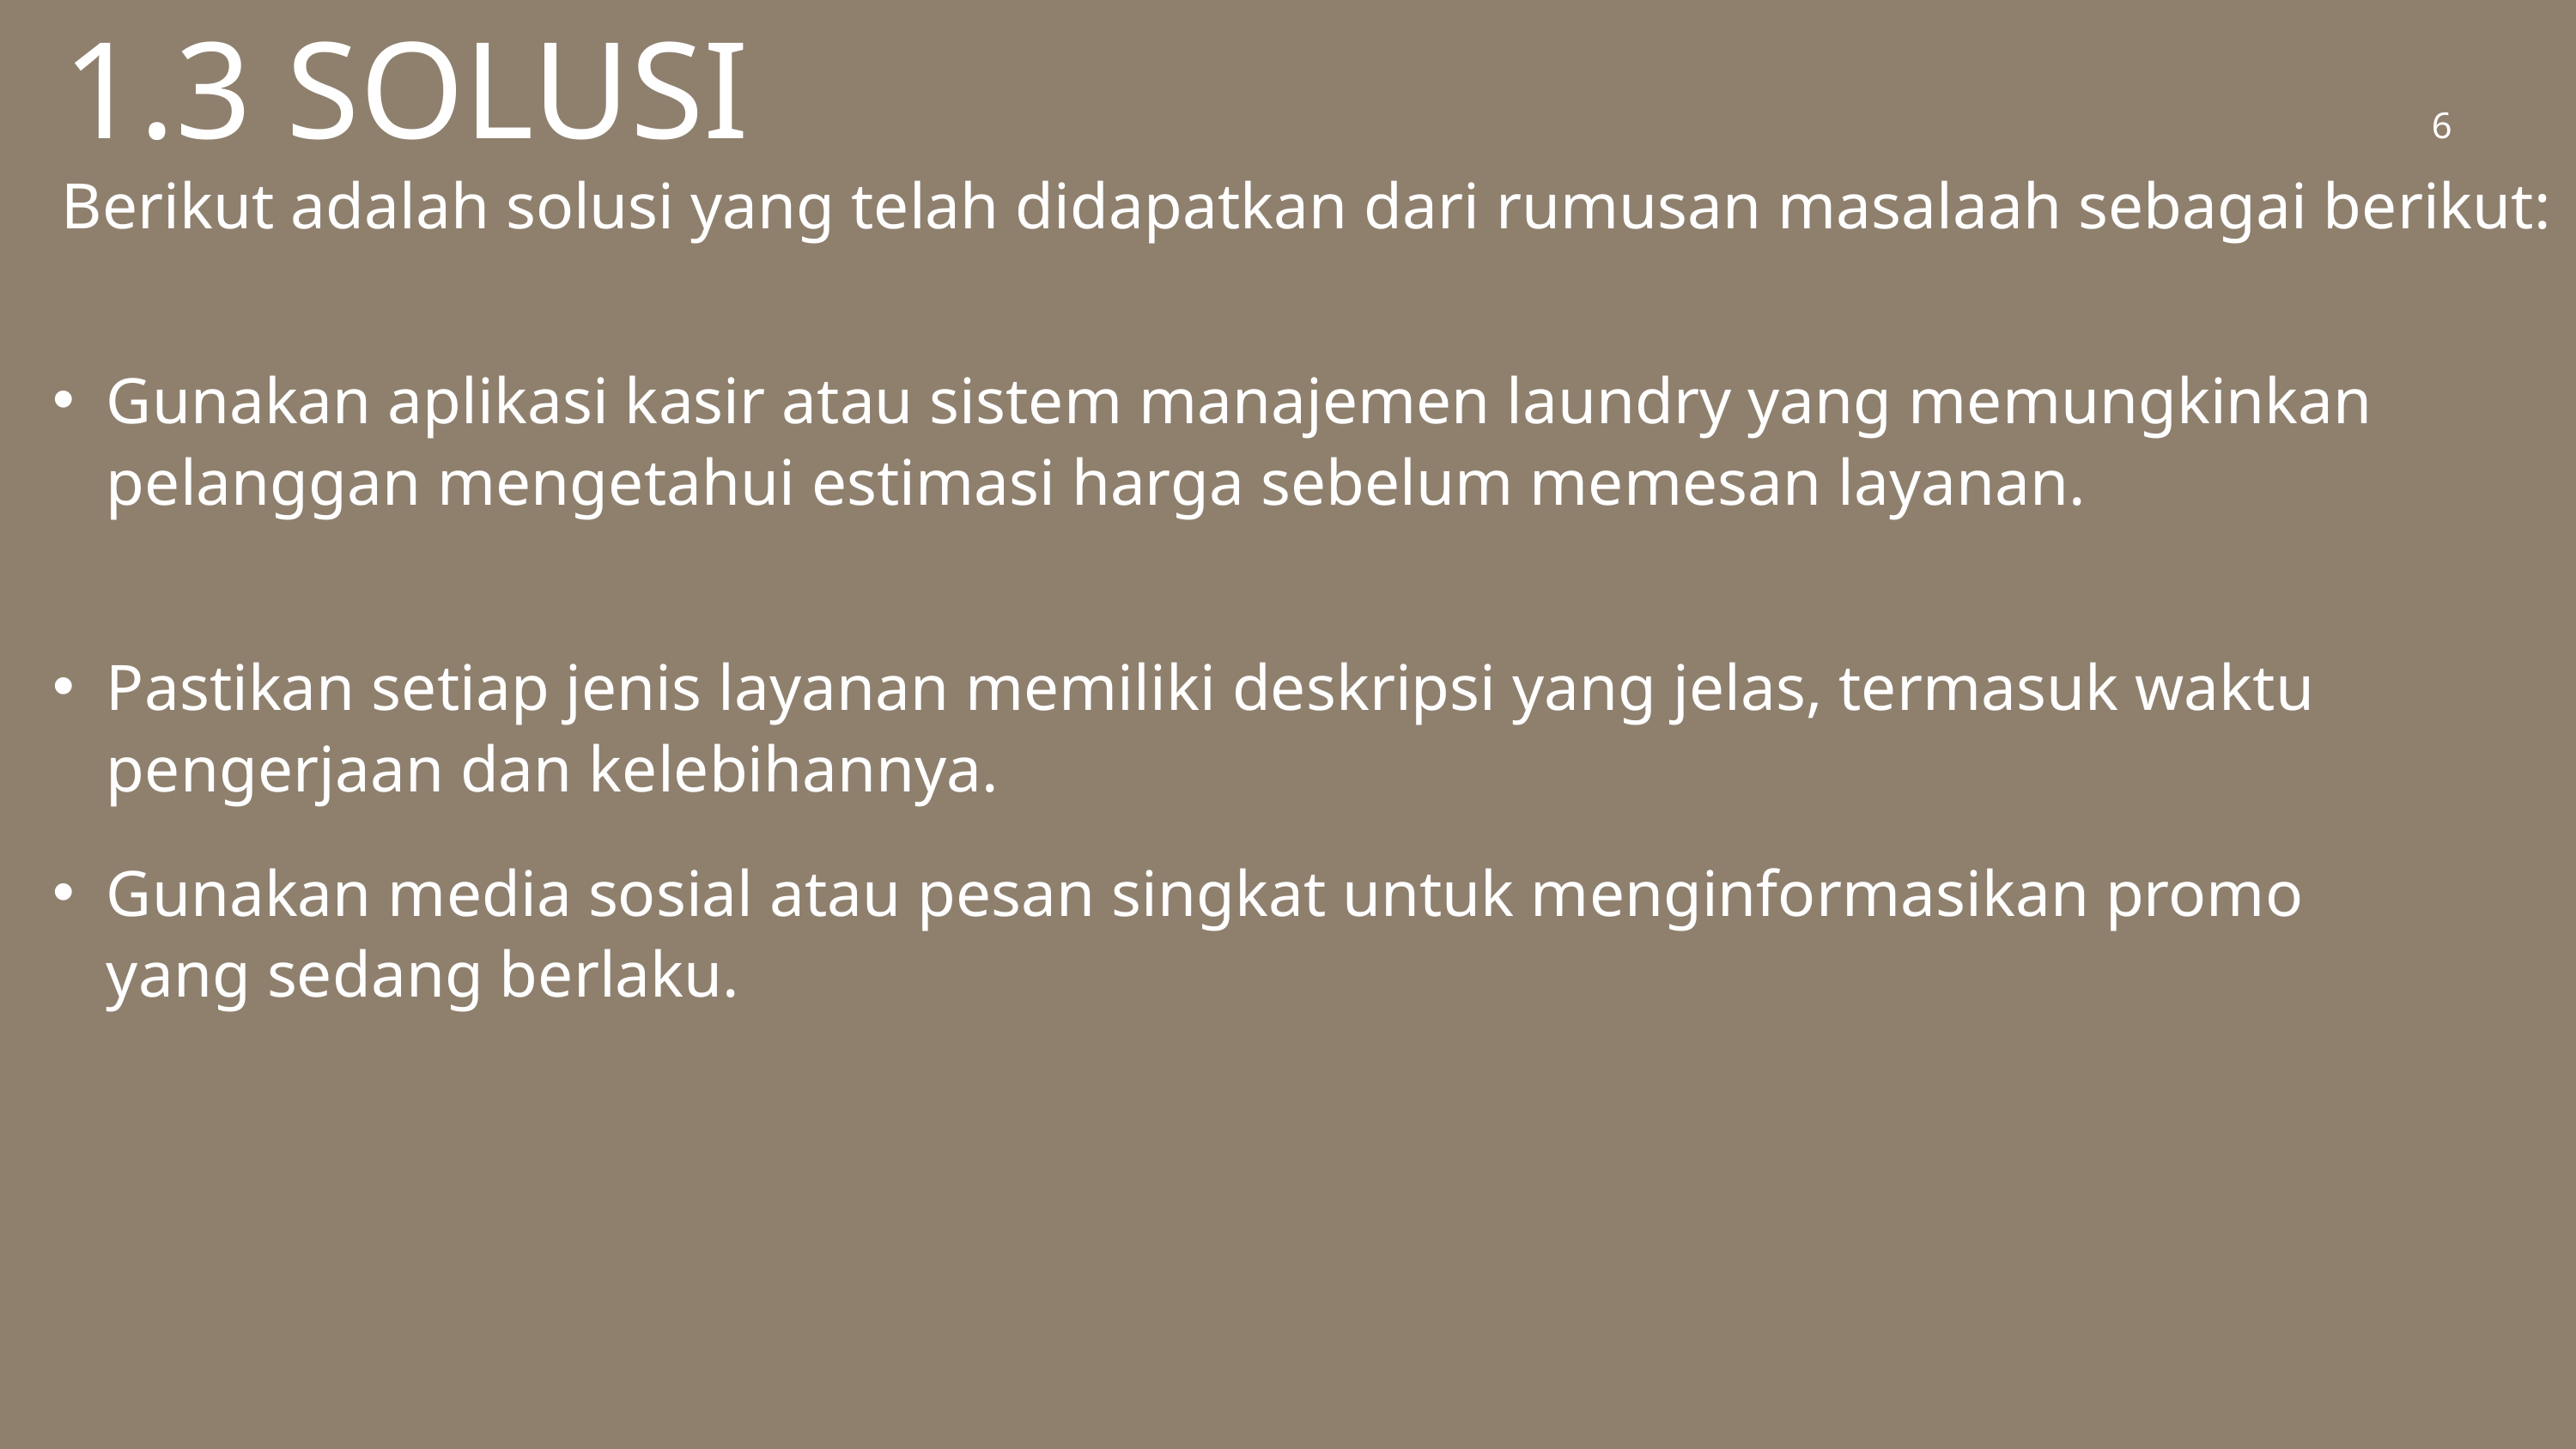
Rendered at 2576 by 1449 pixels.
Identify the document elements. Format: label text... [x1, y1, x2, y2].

text_box 6 [2431, 95, 2452, 146]
text_box Pastikan setiap jenis layanan memiliki deskripsi yang jelas, termasuk waktu pengerjaan dan kelebihannya. [0, 641, 2576, 804]
text_box 1.3 SOLUSI [0, 4, 784, 166]
text_box Gunakan media sosial atau pesan singkat untuk menginformasikan promo yang sedang berlaku. [0, 846, 2370, 1010]
text_box Berikut adalah solusi yang telah didapatkan dari rumusan masalaah sebagai berikut: [61, 159, 2576, 241]
text_box Gunakan aplikasi kasir atau sistem manajemen laundry yang memungkinkan pelanggan mengetahui estimasi harga sebelum memesan layanan. [0, 355, 2432, 518]
